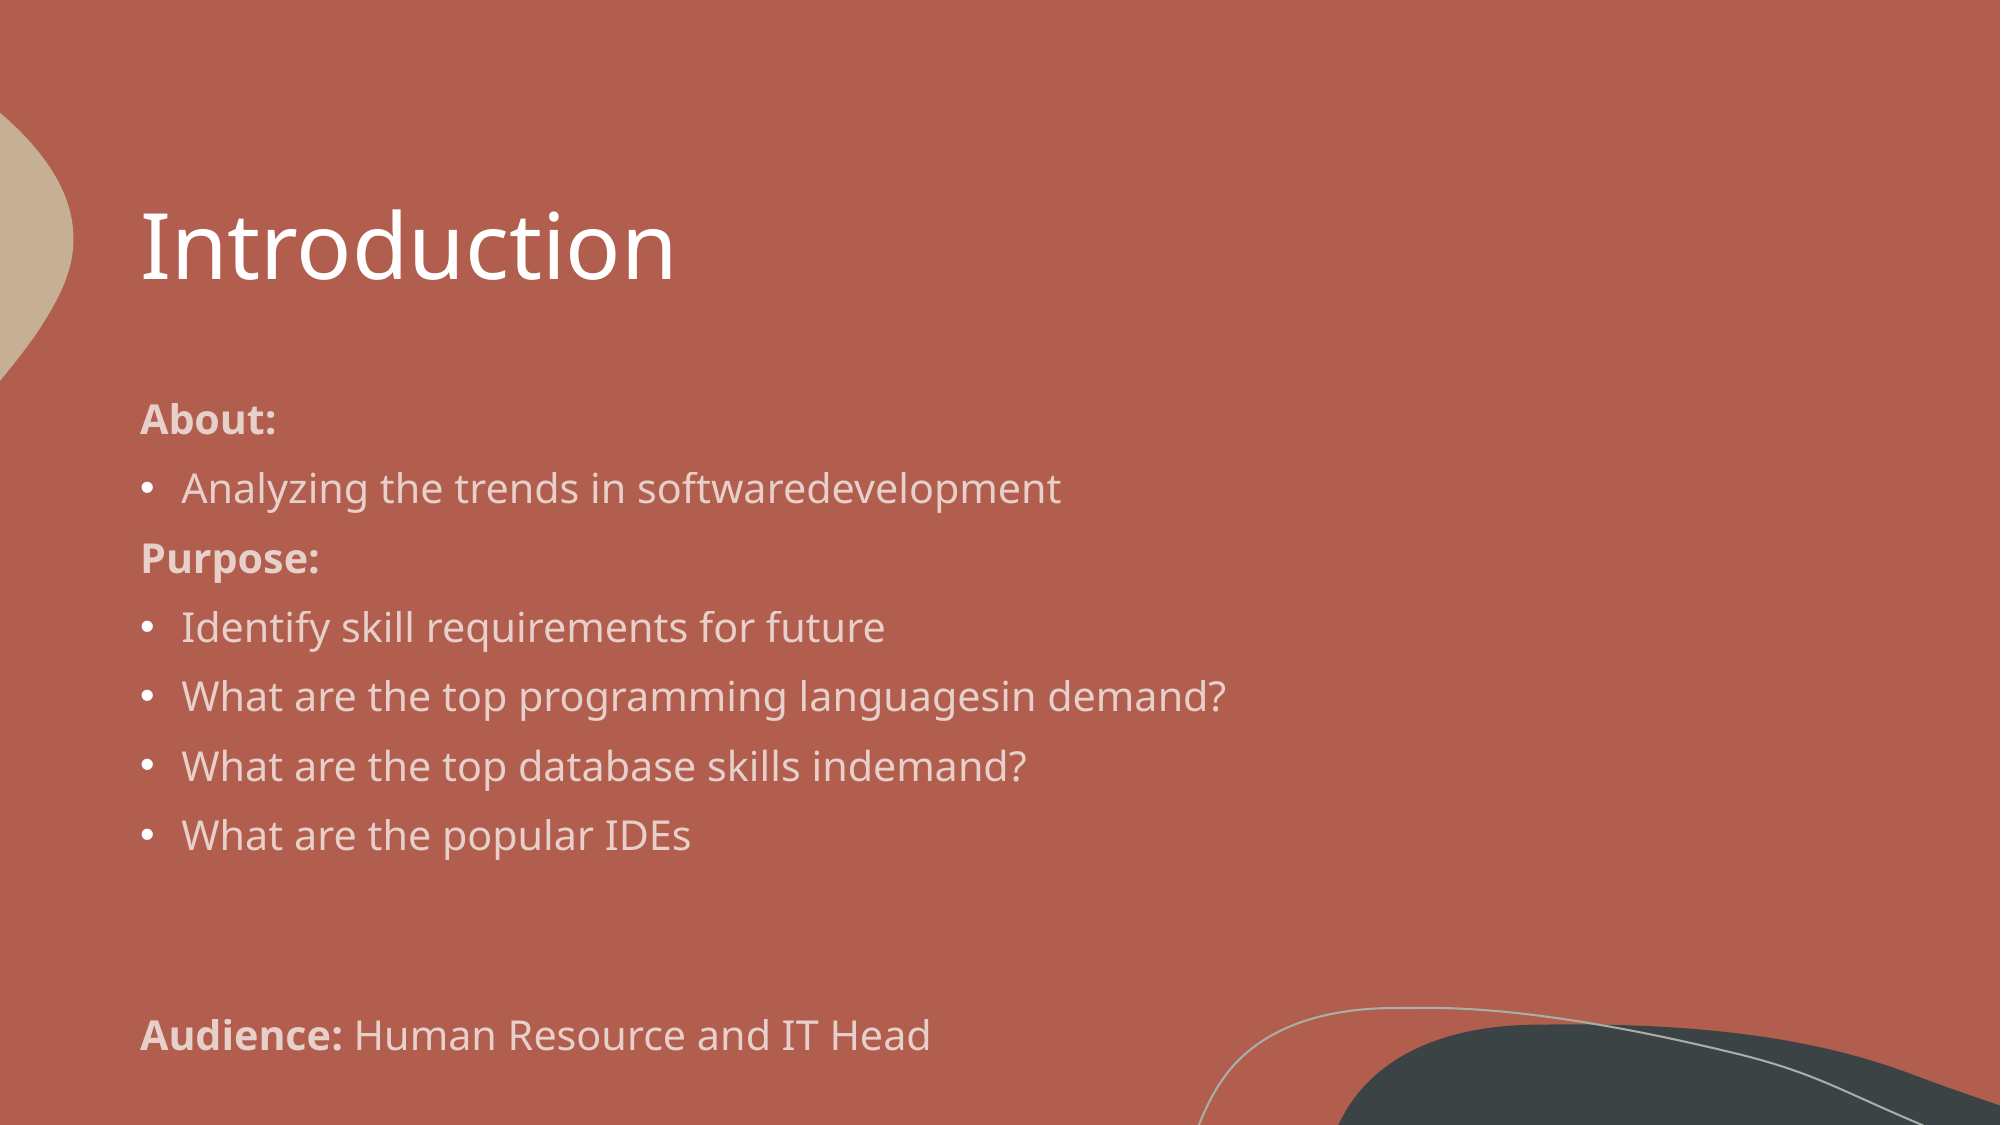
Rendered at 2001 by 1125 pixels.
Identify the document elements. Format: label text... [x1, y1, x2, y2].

title Introduction [125, 125, 1875, 373]
list About: Analyzing the trends in softwaredevelopment Purpose: Identify skill requirements for future What are the top programming languagesin demand? What are the top database skills indemand? What are the popular IDEs Audience: Human Resource and IT Head [125, 373, 1875, 1080]
